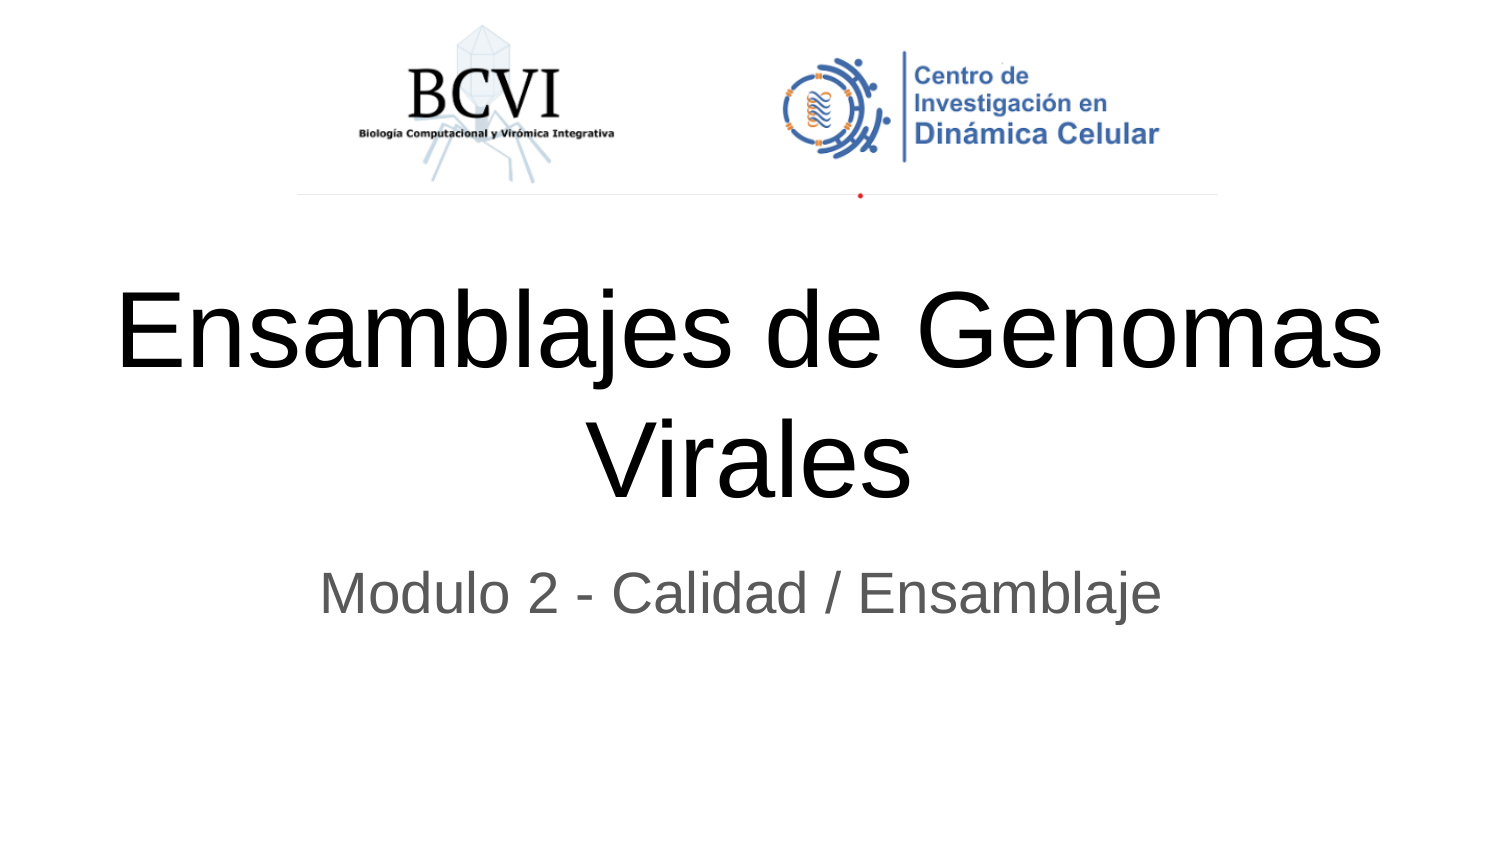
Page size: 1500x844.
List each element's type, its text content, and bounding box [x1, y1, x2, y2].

title Ensamblajes de Genomas Virales [51, 197, 1449, 534]
subtitle Modulo 2 - Calidad / Ensamblaje [51, 539, 1449, 670]
picture [297, 13, 1219, 199]
